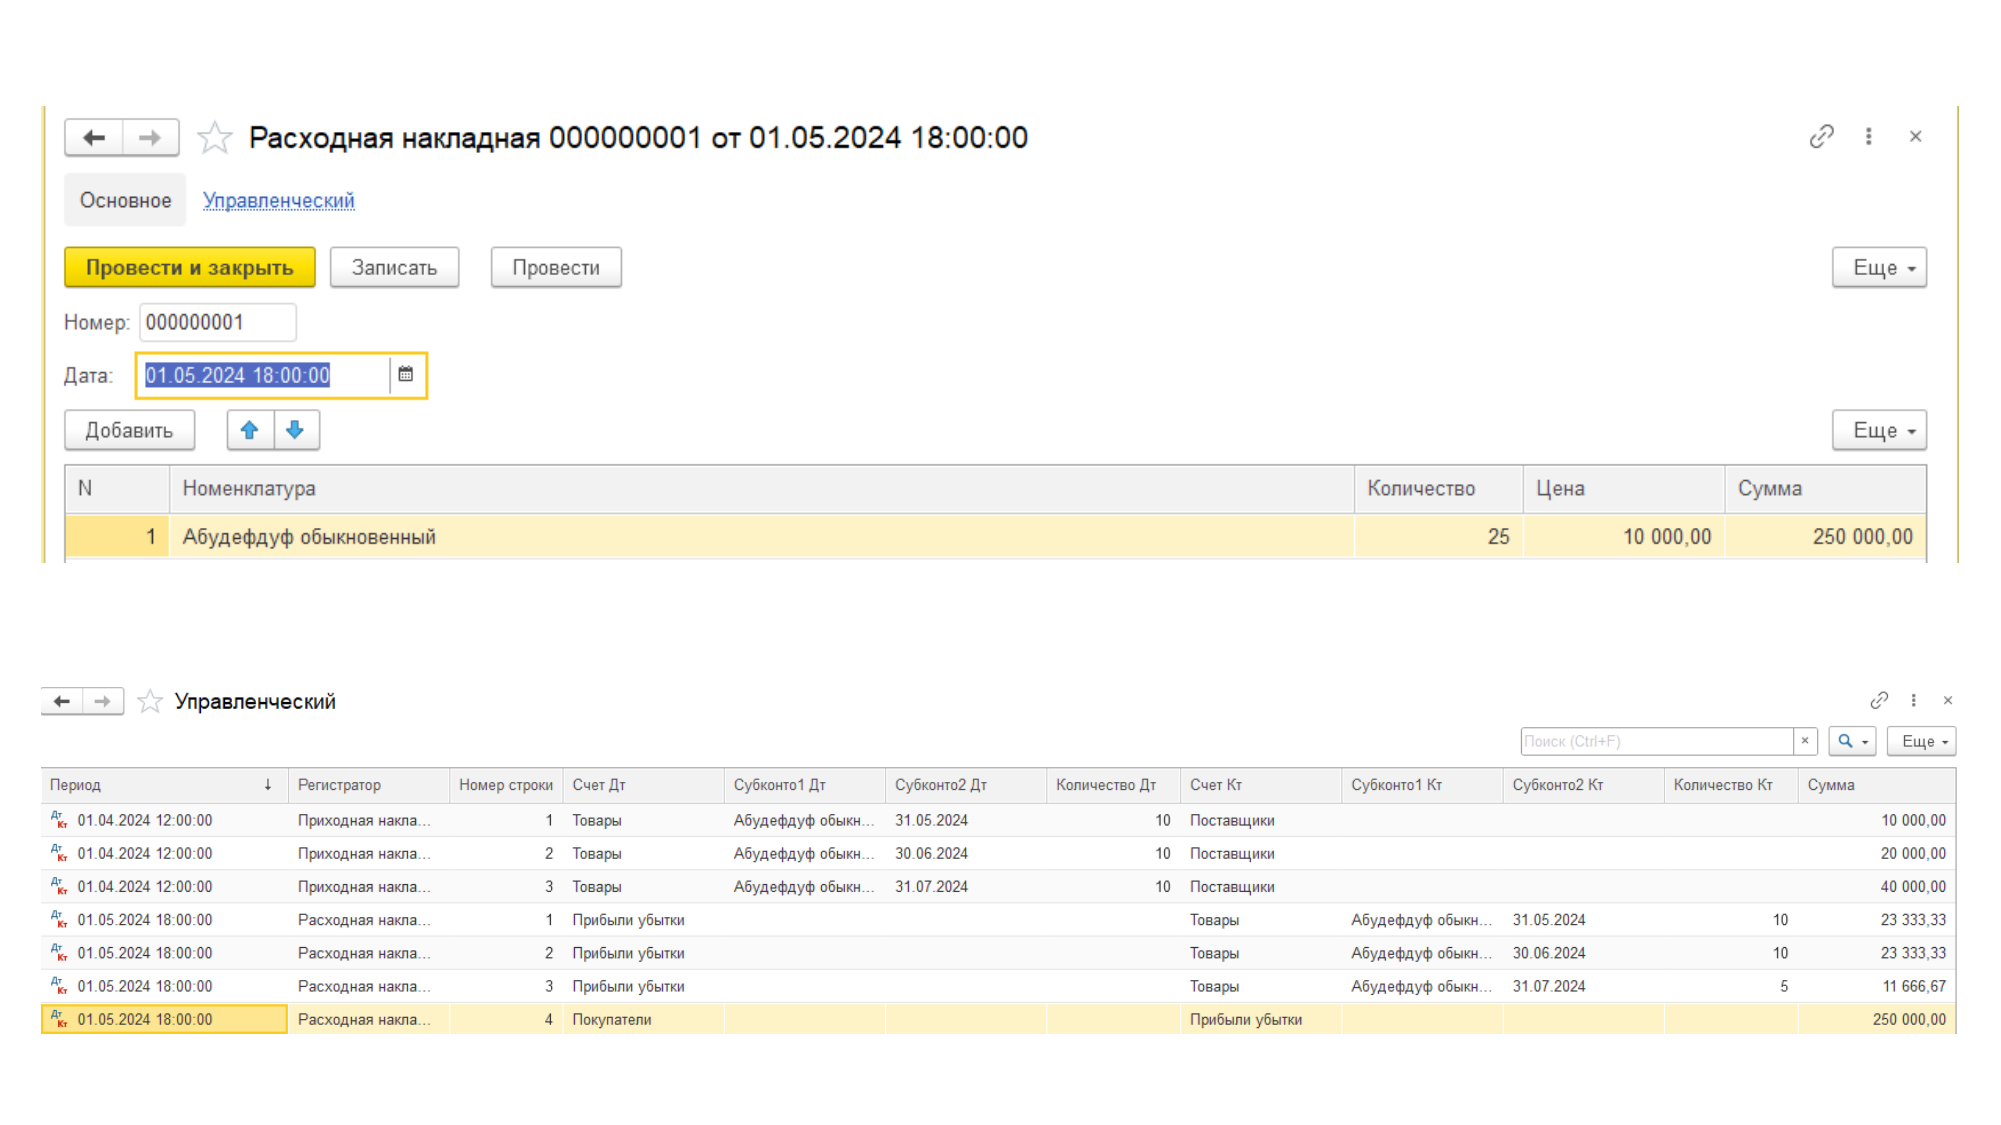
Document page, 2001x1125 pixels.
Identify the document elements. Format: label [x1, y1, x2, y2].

picture [41, 686, 1959, 1034]
picture [41, 106, 1959, 563]
